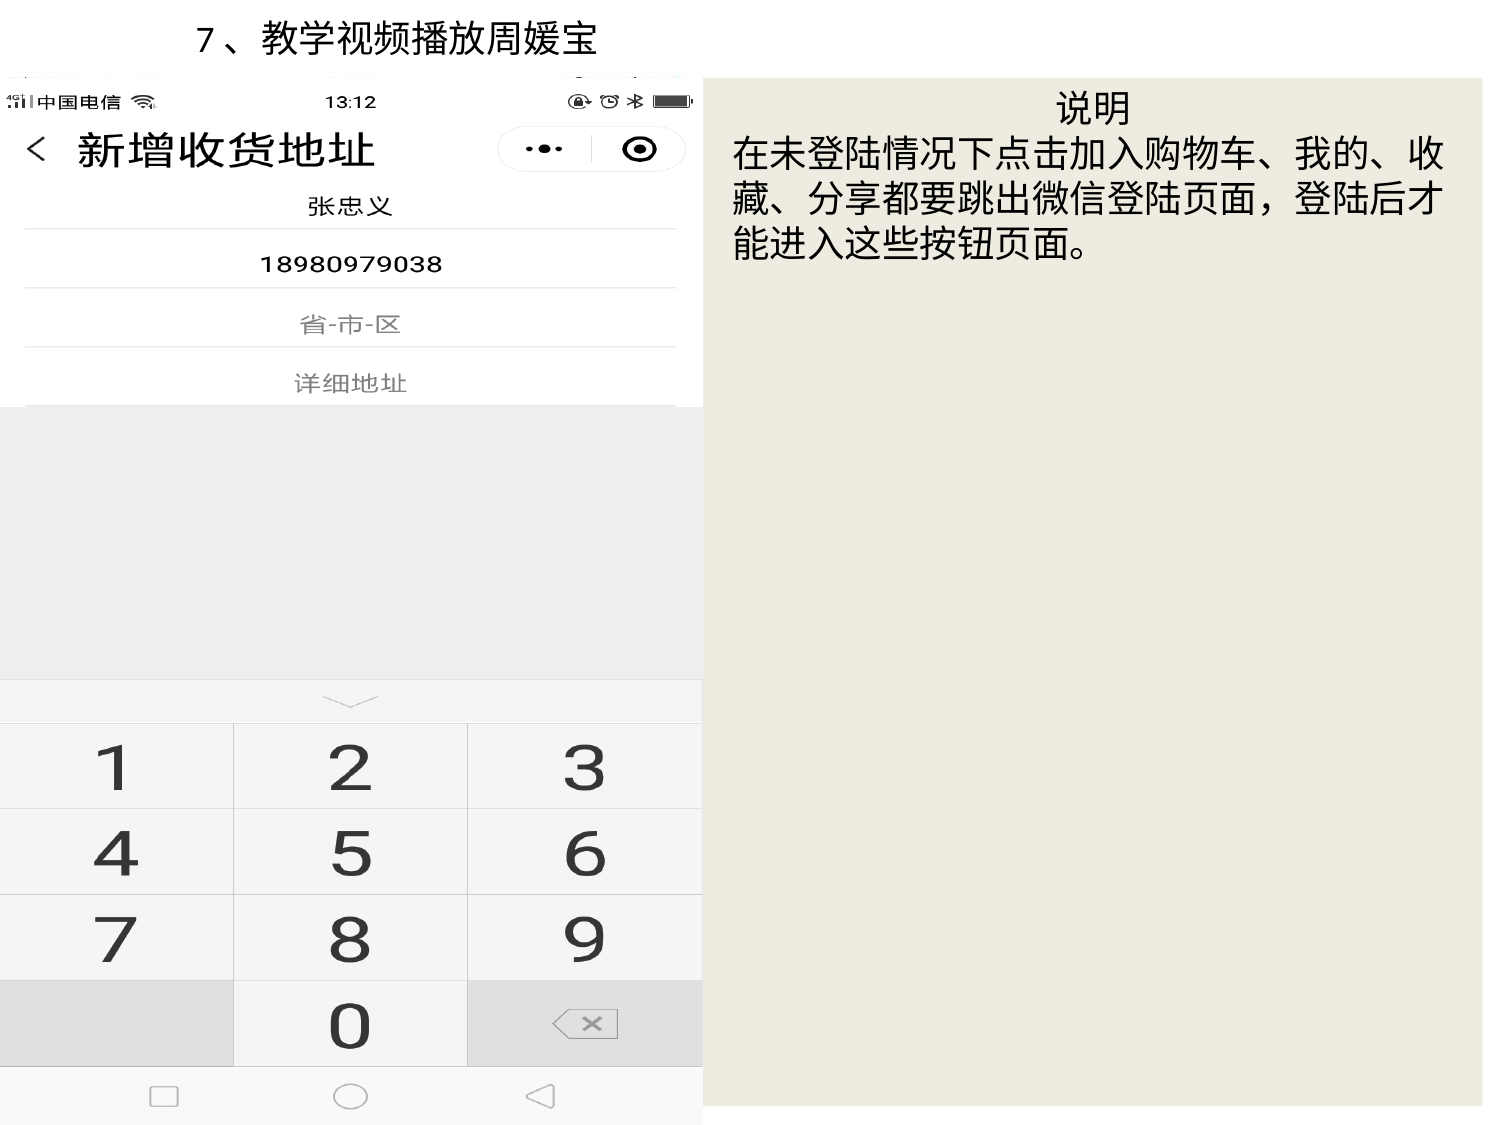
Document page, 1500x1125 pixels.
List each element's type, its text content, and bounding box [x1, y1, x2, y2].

text_box 7、教学视频播放周媛宝 [180, 7, 614, 67]
subtitle [709, 78, 1483, 1106]
picture [0, 70, 703, 1125]
text_box 说明 在未登陆情况下点击加入购物车、我的、收藏、分享都要跳出微信登陆页面，登陆后才能进入这些按钮页面。 [717, 78, 1474, 318]
